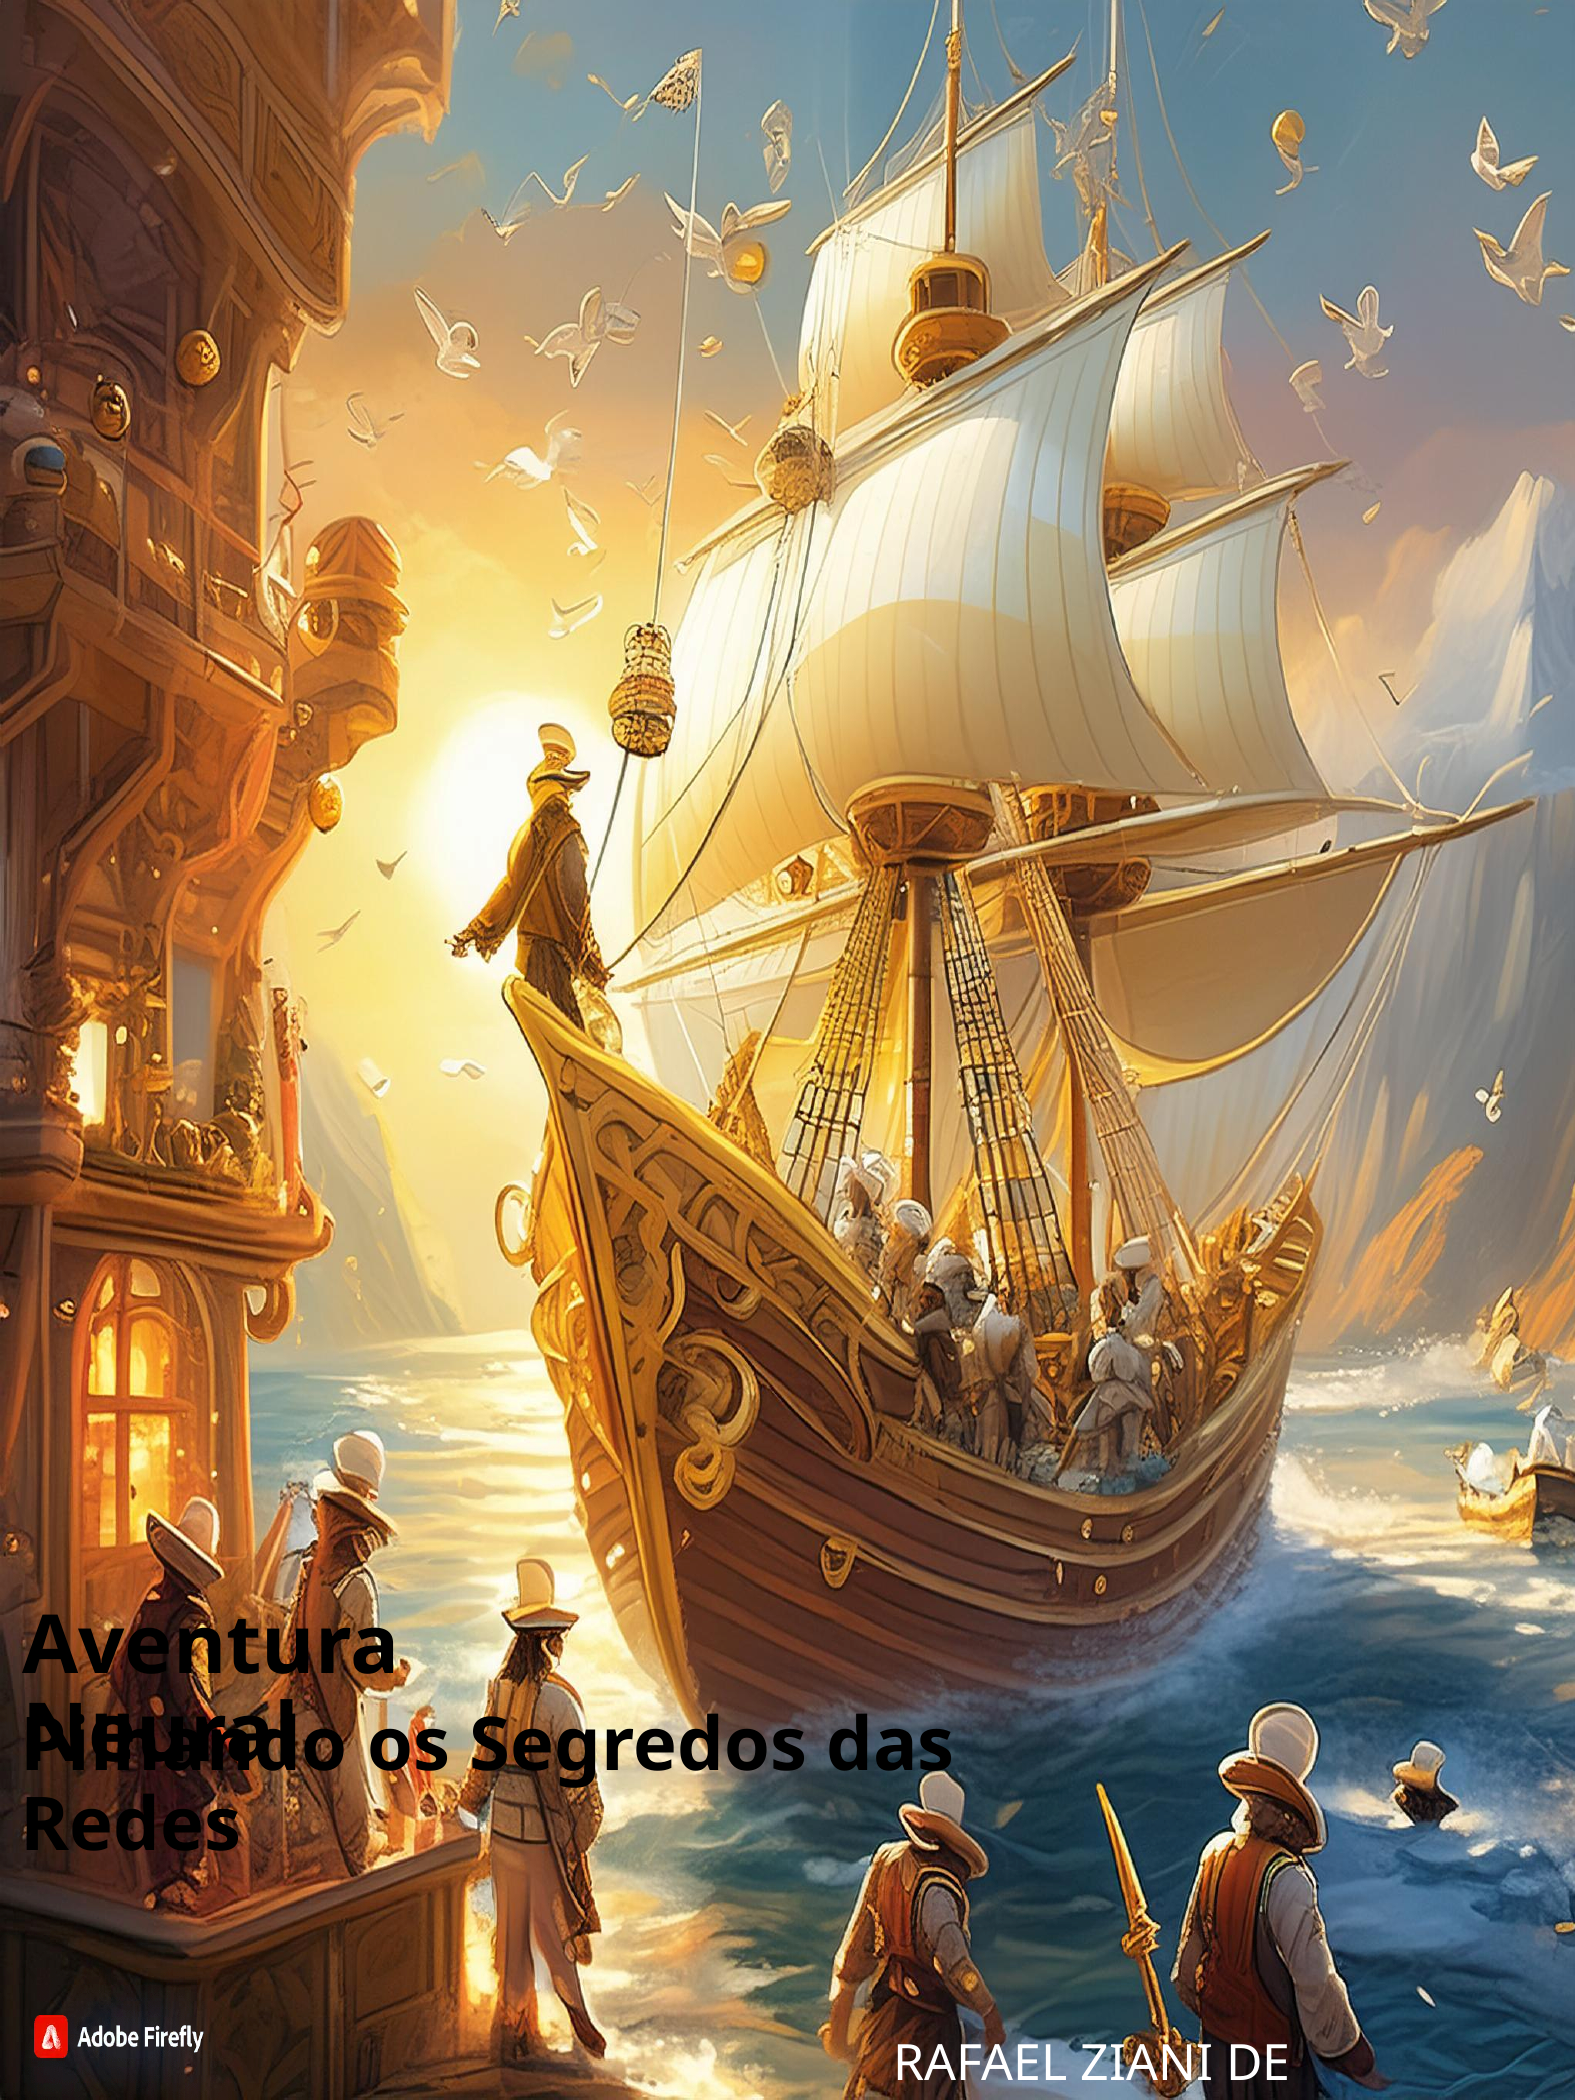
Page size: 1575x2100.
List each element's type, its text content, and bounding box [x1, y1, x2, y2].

picture [0, 0, 1575, 2100]
text_box Pilhando os Segredos das Redes [5, 1698, 1084, 1874]
text_box RAFAEL ZIANI DE CARVALHO [877, 2022, 1559, 2100]
text_box Aventura Neural [7, 1595, 711, 1698]
